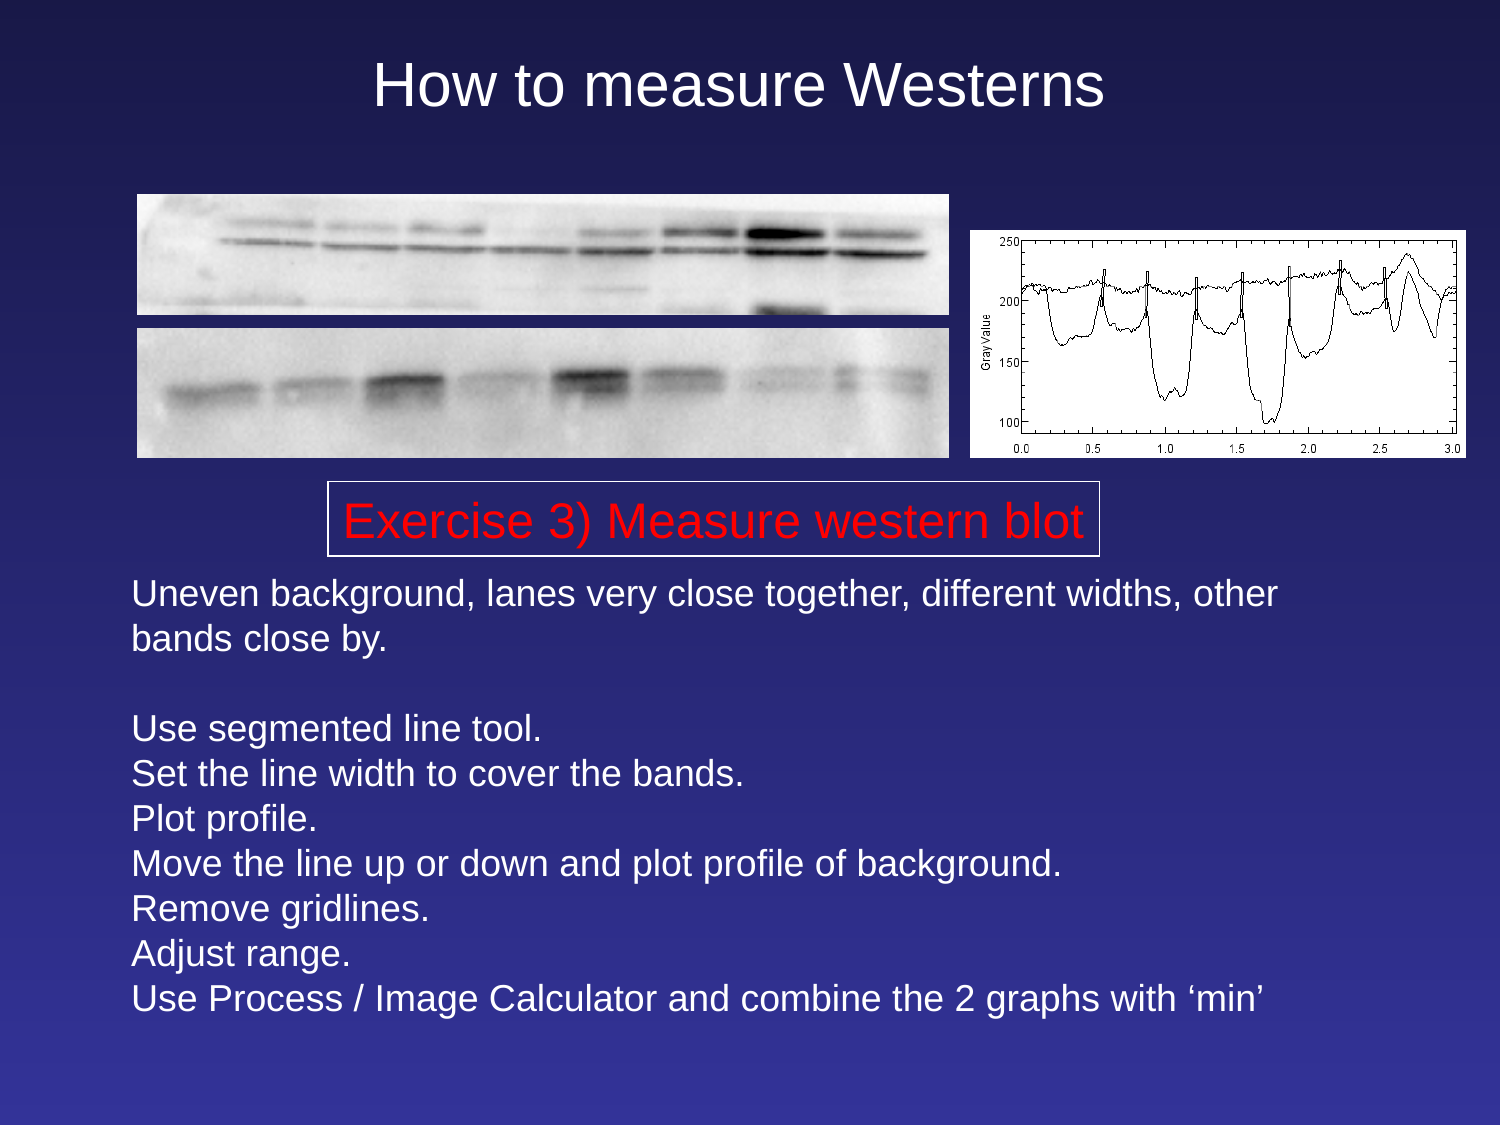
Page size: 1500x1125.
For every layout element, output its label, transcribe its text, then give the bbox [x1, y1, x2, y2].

text_box Exercise 3) Measure western blot [327, 481, 1100, 557]
picture [969, 229, 1466, 459]
picture [137, 328, 949, 459]
text_box Uneven background, lanes very close together, different widths, other bands close by. Use segmented line tool. Set the line width to cover the bands. Plot profile. Move the line up or down and plot profile of background. Remove gridlines. Adjust range. Use Process / Image Calculator and combine the 2 graphs with ‘min’ [116, 561, 1298, 1027]
picture [137, 193, 949, 315]
text_box How to measure Westerns [261, 35, 1218, 127]
